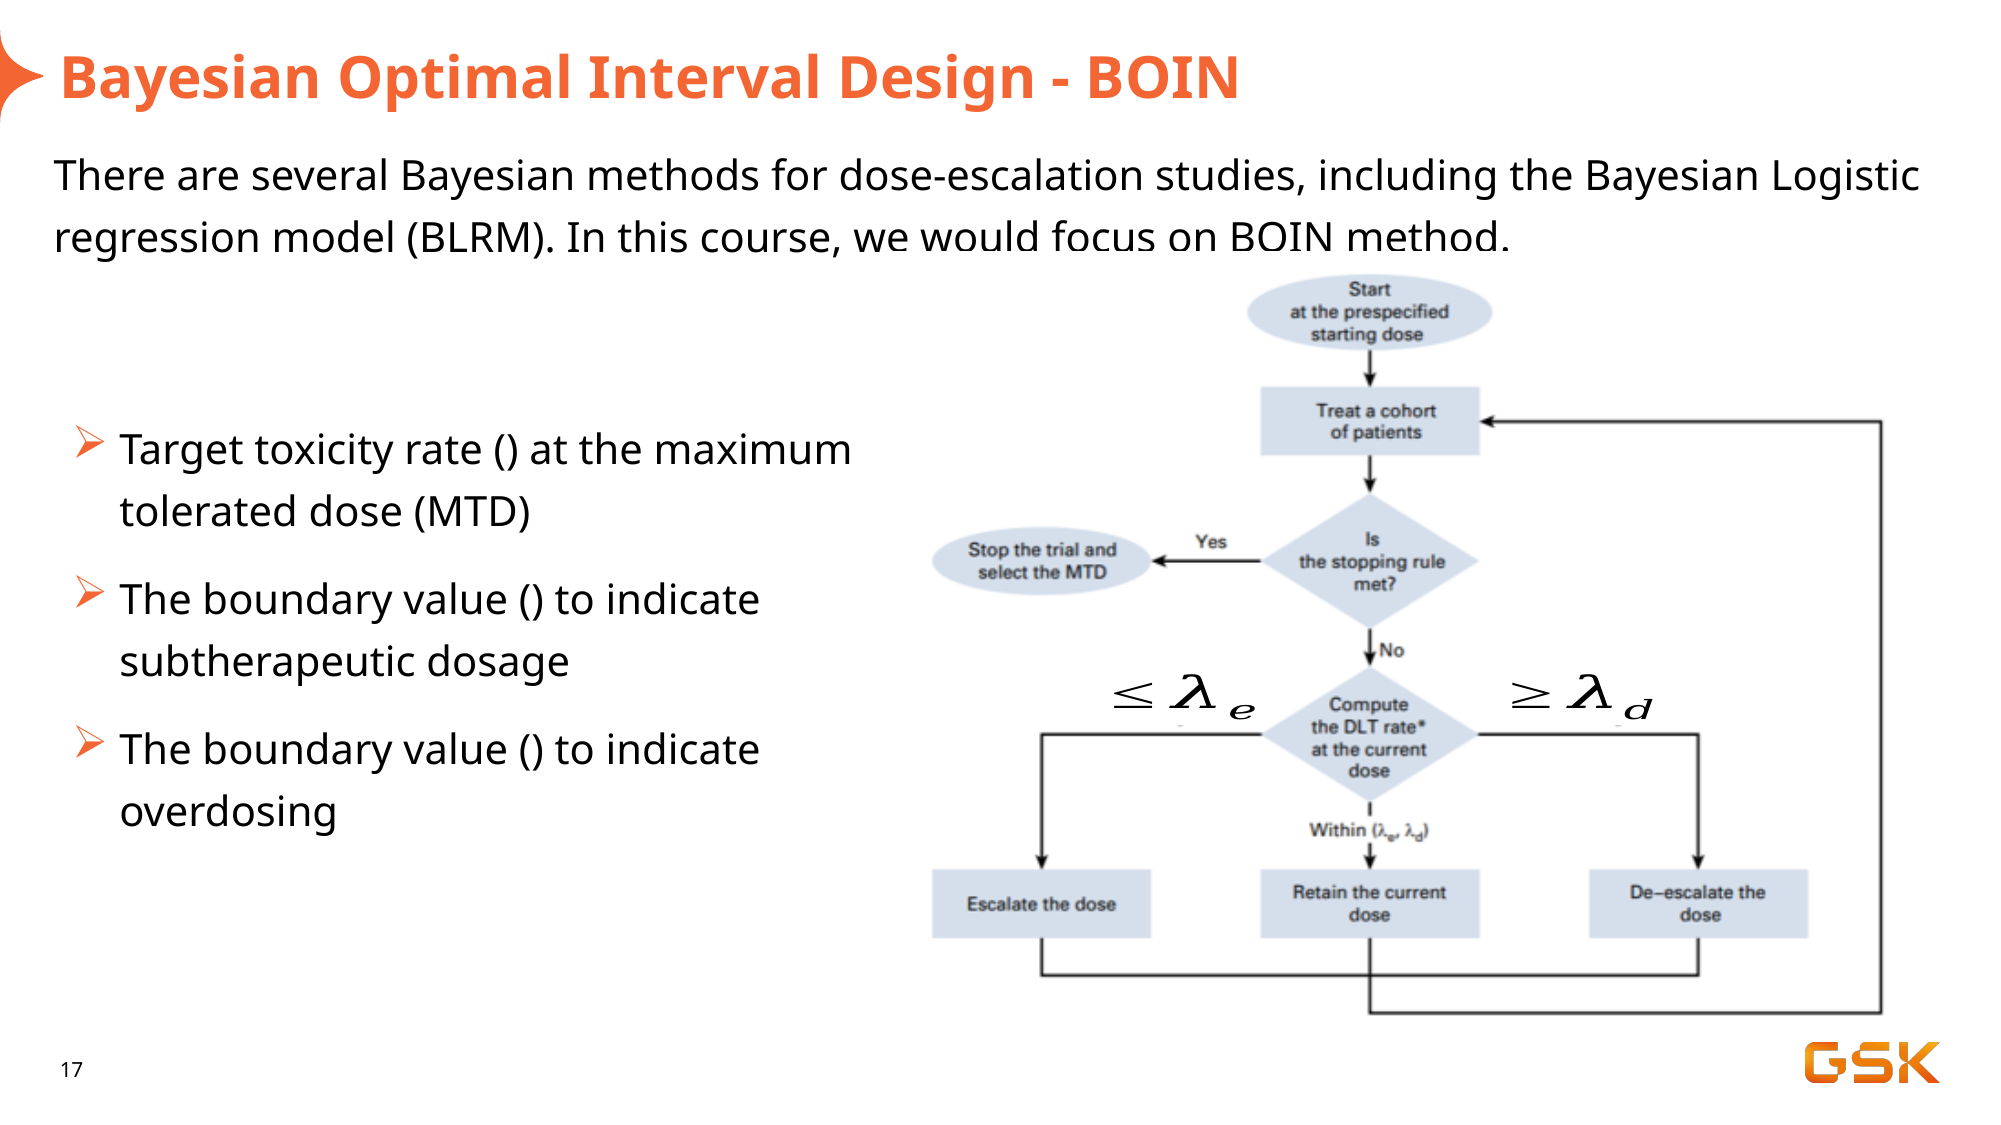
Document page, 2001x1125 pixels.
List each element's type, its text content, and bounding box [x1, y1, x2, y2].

title Bayesian Optimal Interval Design - BOIN [59, 39, 1940, 111]
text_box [882, 251, 1939, 1041]
text_box There are several Bayesian methods for dose-escalation studies, including the Bayesian Logistic regression model (BLRM). In this course, we would focus on BOIN method. [47, 130, 1953, 329]
slide_number 17 [59, 1040, 149, 1085]
picture [1805, 1042, 1940, 1083]
